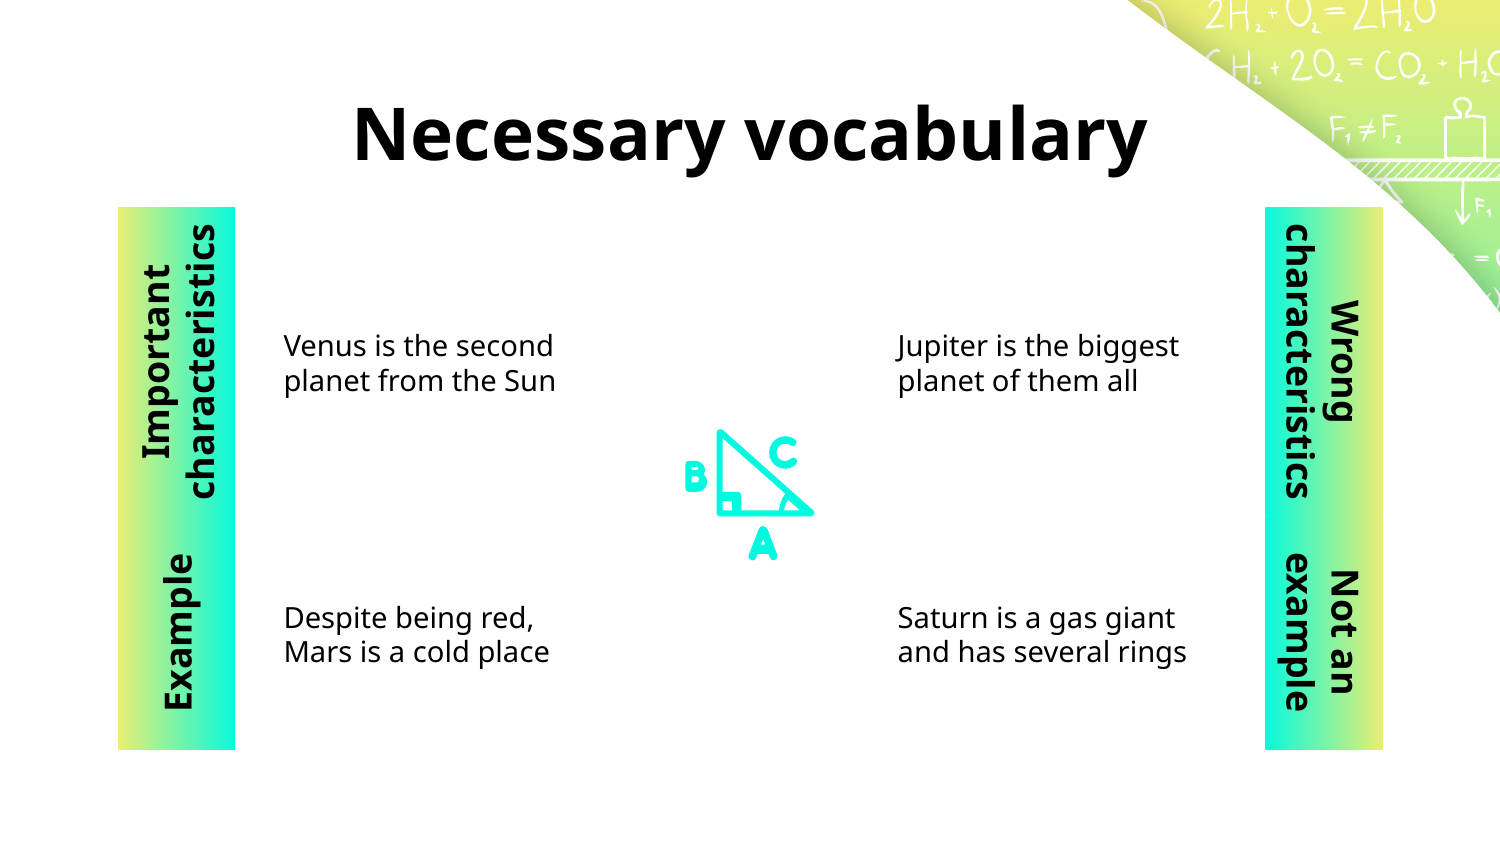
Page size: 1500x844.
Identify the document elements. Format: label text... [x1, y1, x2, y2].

subtitle Important characteristics [118, 207, 236, 516]
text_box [685, 428, 816, 561]
title Necessary vocabulary [118, 72, 1382, 269]
subtitle Despite being red, Mars is a cold place [268, 594, 619, 674]
subtitle Not an example [1265, 516, 1383, 750]
subtitle Example [118, 516, 236, 750]
subtitle Saturn is a gas giant and has several rings [882, 594, 1233, 674]
subtitle Wrong characteristics [1265, 207, 1383, 516]
subtitle Venus is the second planet from the Sun [268, 322, 619, 402]
subtitle Jupiter is the biggest planet of them all [882, 322, 1233, 402]
